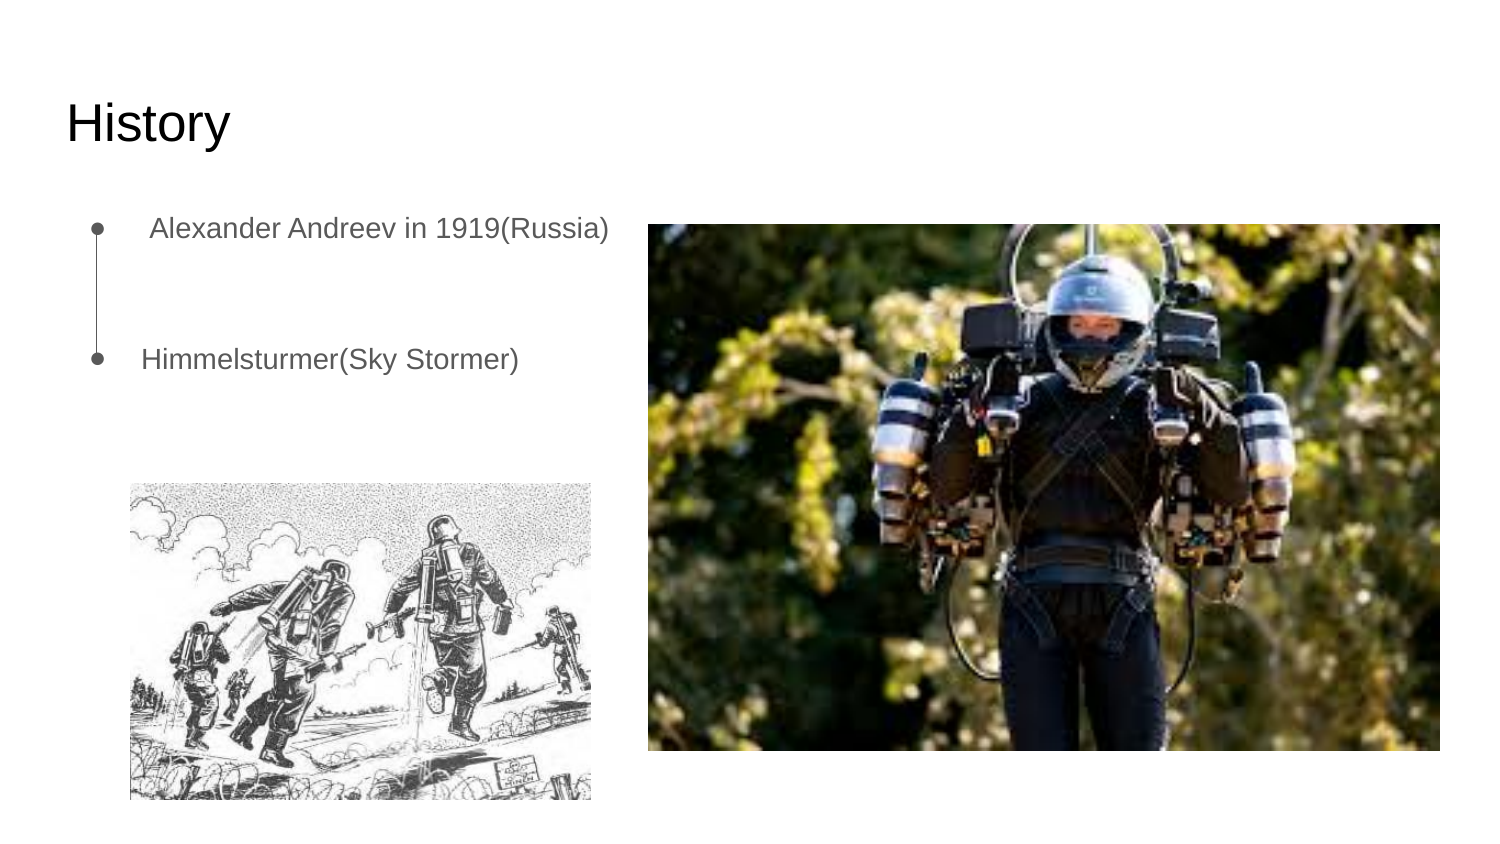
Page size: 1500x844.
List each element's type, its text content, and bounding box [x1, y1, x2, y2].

title History [51, 72, 1449, 167]
picture [130, 483, 592, 800]
list Alexander Andreev in 1919(Russia) Himmelsturmer(Sky Stormer) [51, 189, 708, 750]
picture [648, 223, 1441, 751]
